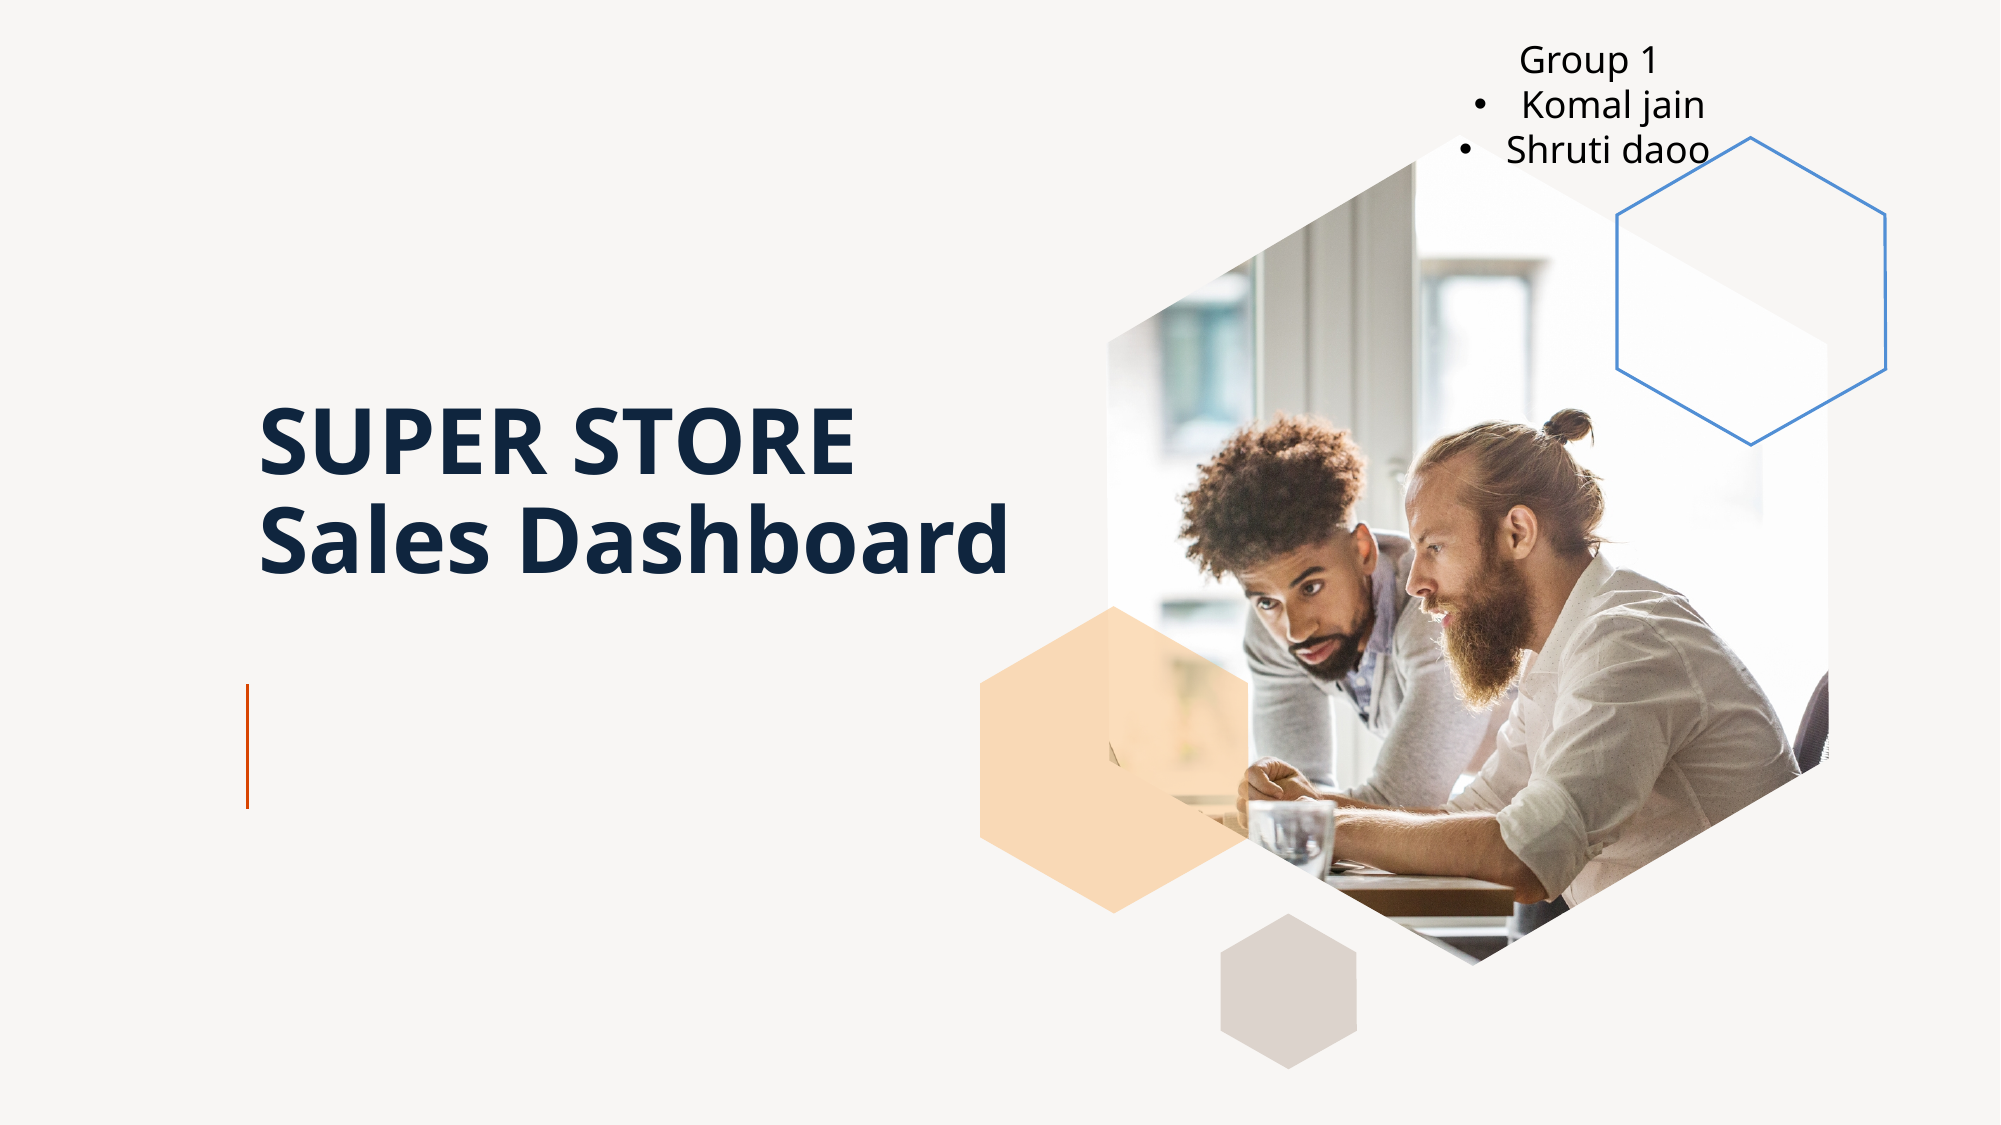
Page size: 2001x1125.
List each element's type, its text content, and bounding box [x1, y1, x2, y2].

text_box [980, 611, 1105, 909]
title SUPER STORE Sales Dashboard [243, 325, 1105, 664]
picture [1105, 134, 1829, 966]
text_box [1829, 182, 1886, 402]
text_box Group 1 Komal jain Shruti daoo [1354, 28, 1826, 134]
